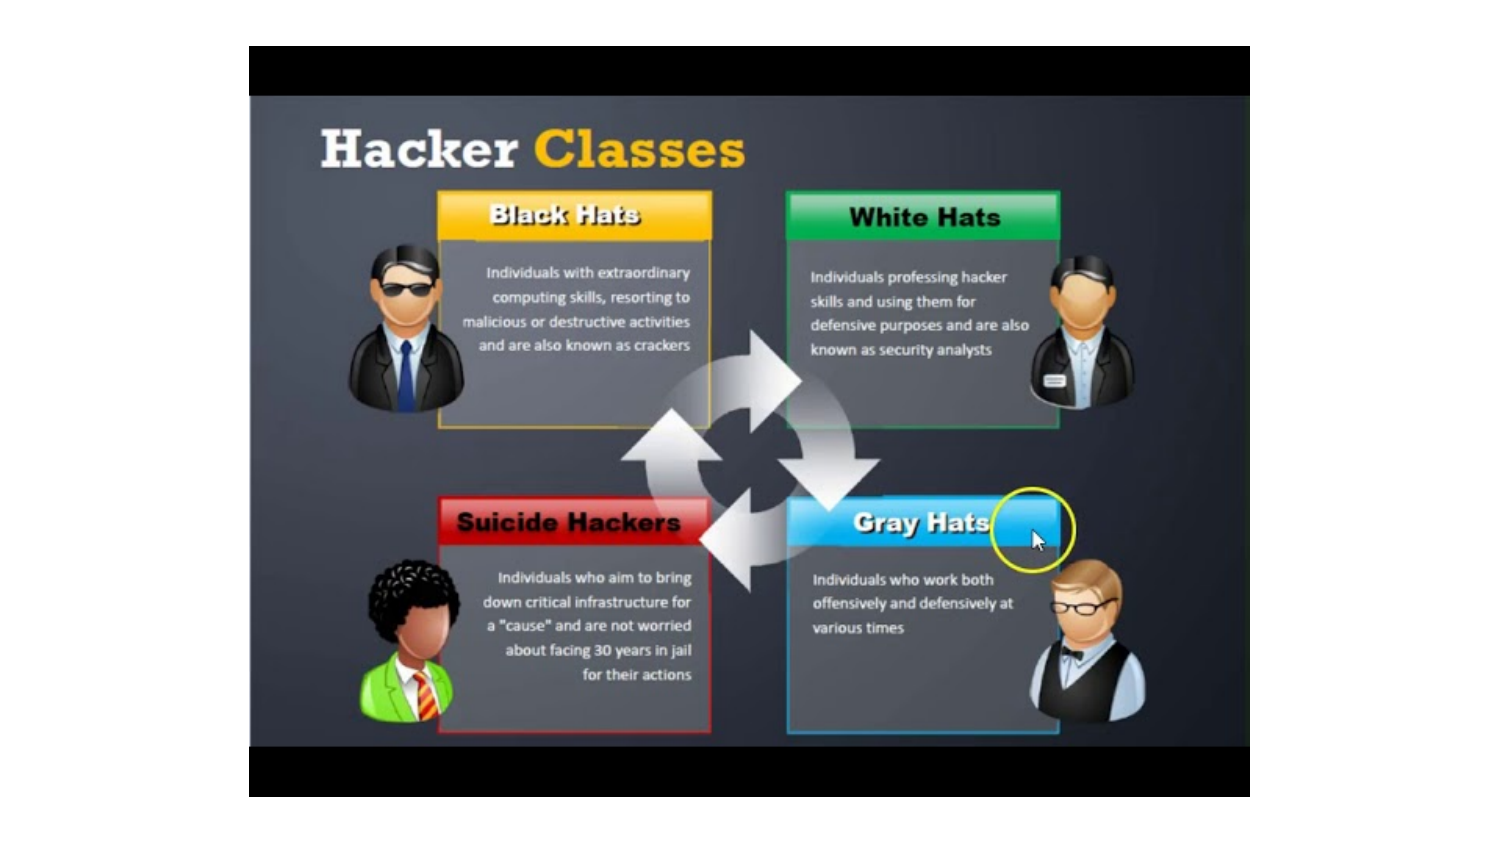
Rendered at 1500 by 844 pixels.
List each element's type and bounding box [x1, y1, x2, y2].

picture [249, 46, 1251, 798]
